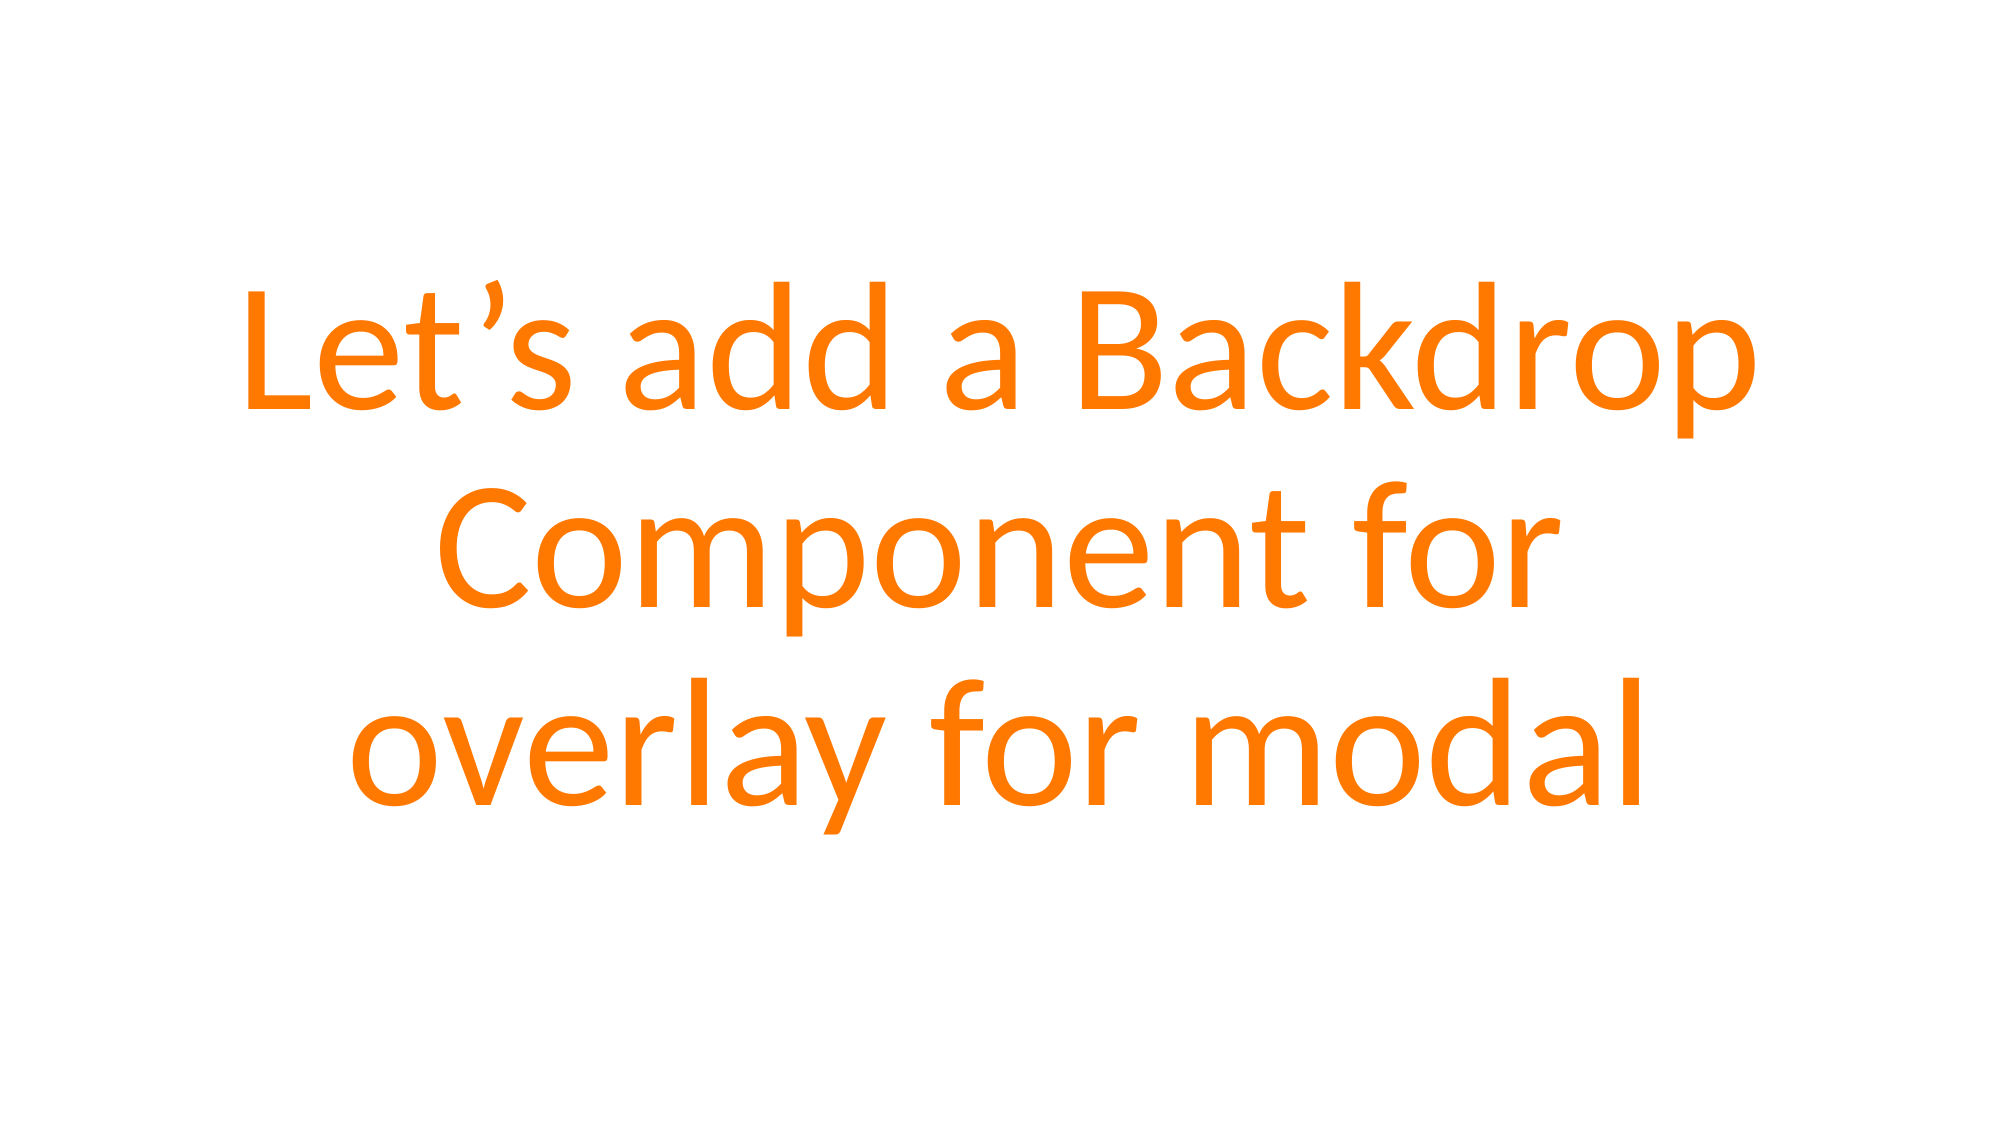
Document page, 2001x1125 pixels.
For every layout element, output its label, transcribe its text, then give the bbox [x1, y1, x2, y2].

list Let’s add a Backdrop Component for overlay for modal [137, 83, 1863, 1014]
